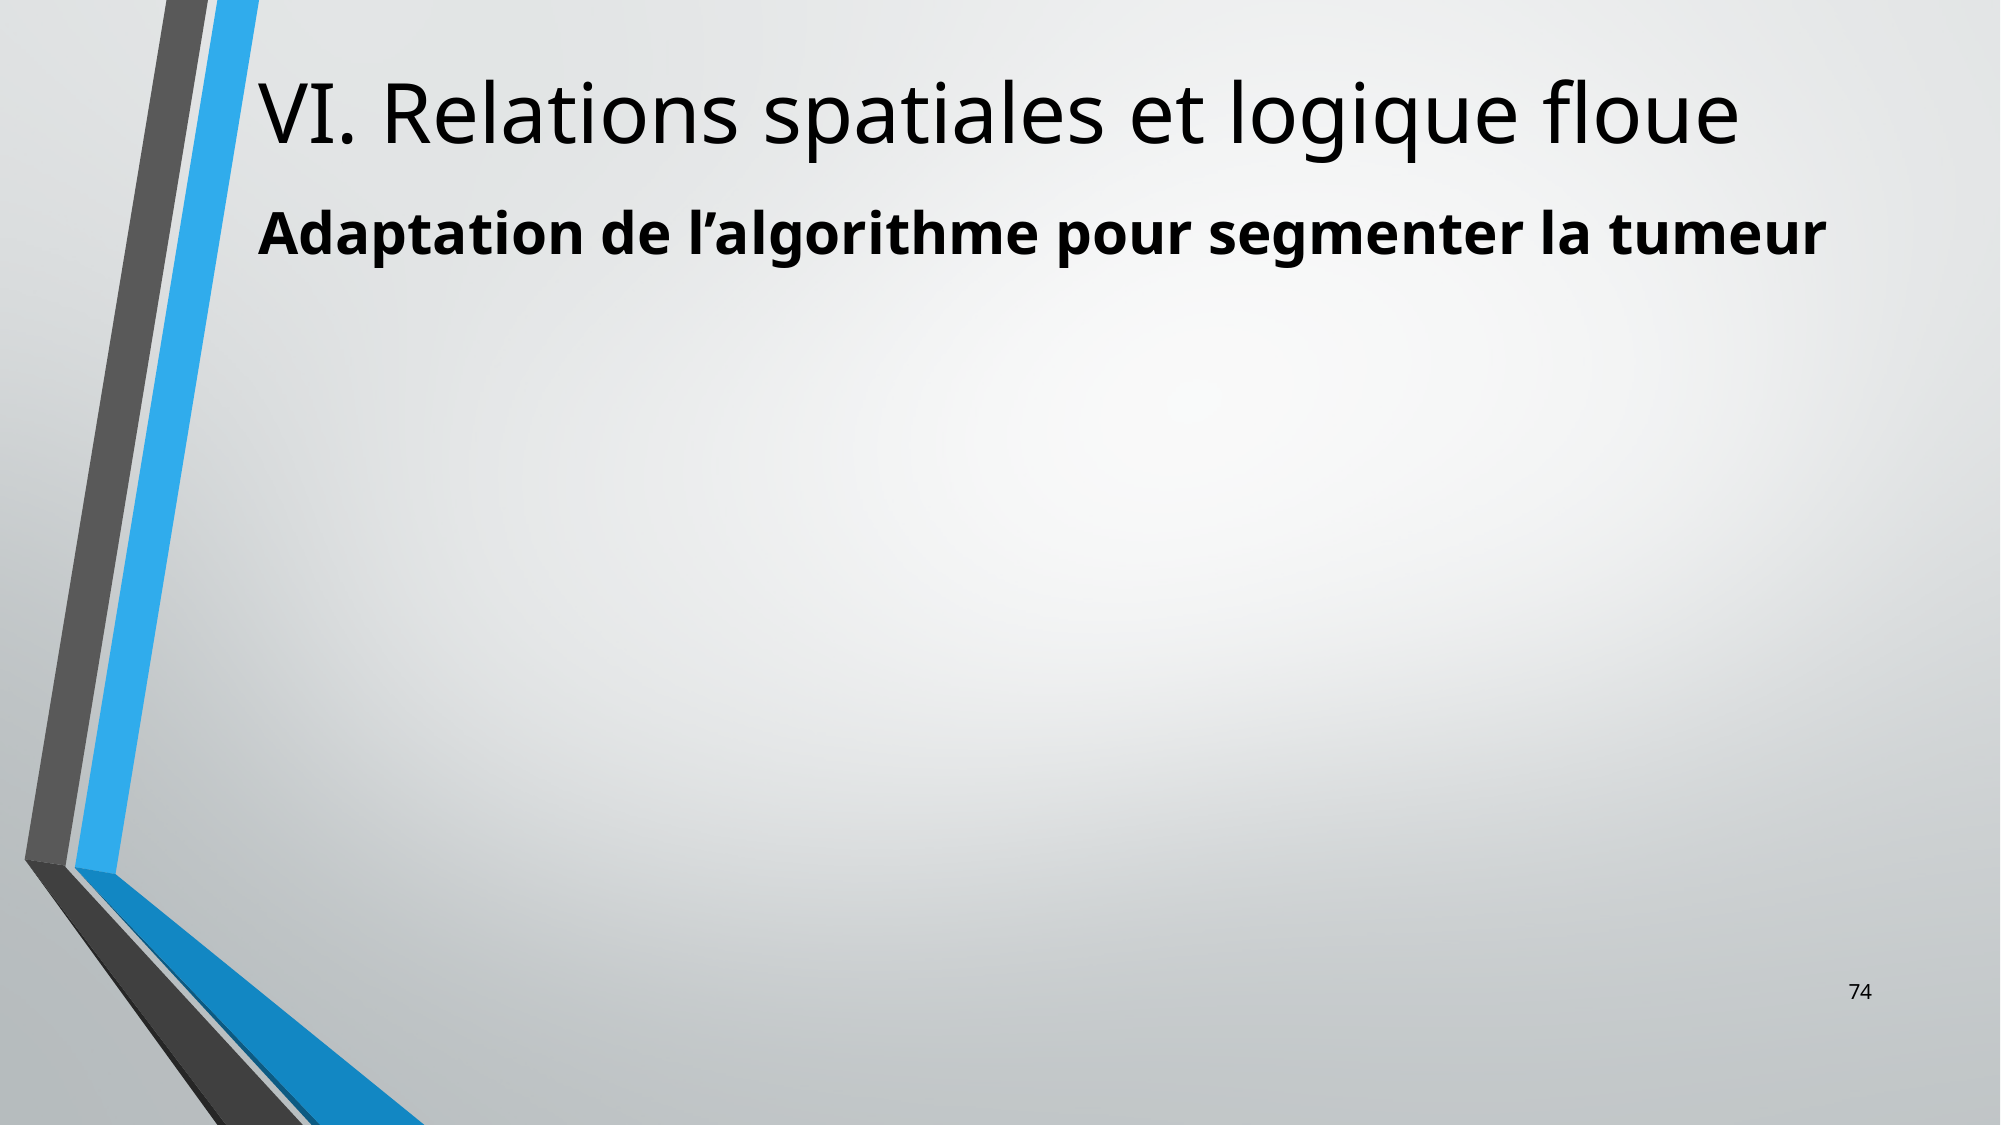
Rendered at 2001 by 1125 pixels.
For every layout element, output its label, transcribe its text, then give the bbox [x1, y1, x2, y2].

title VI. Relations spatiales et logique floue [243, 51, 1887, 188]
slide_number 74 [1796, 962, 1887, 1023]
list Adaptation de l’algorithme pour segmenter la tumeur [243, 188, 1979, 1023]
